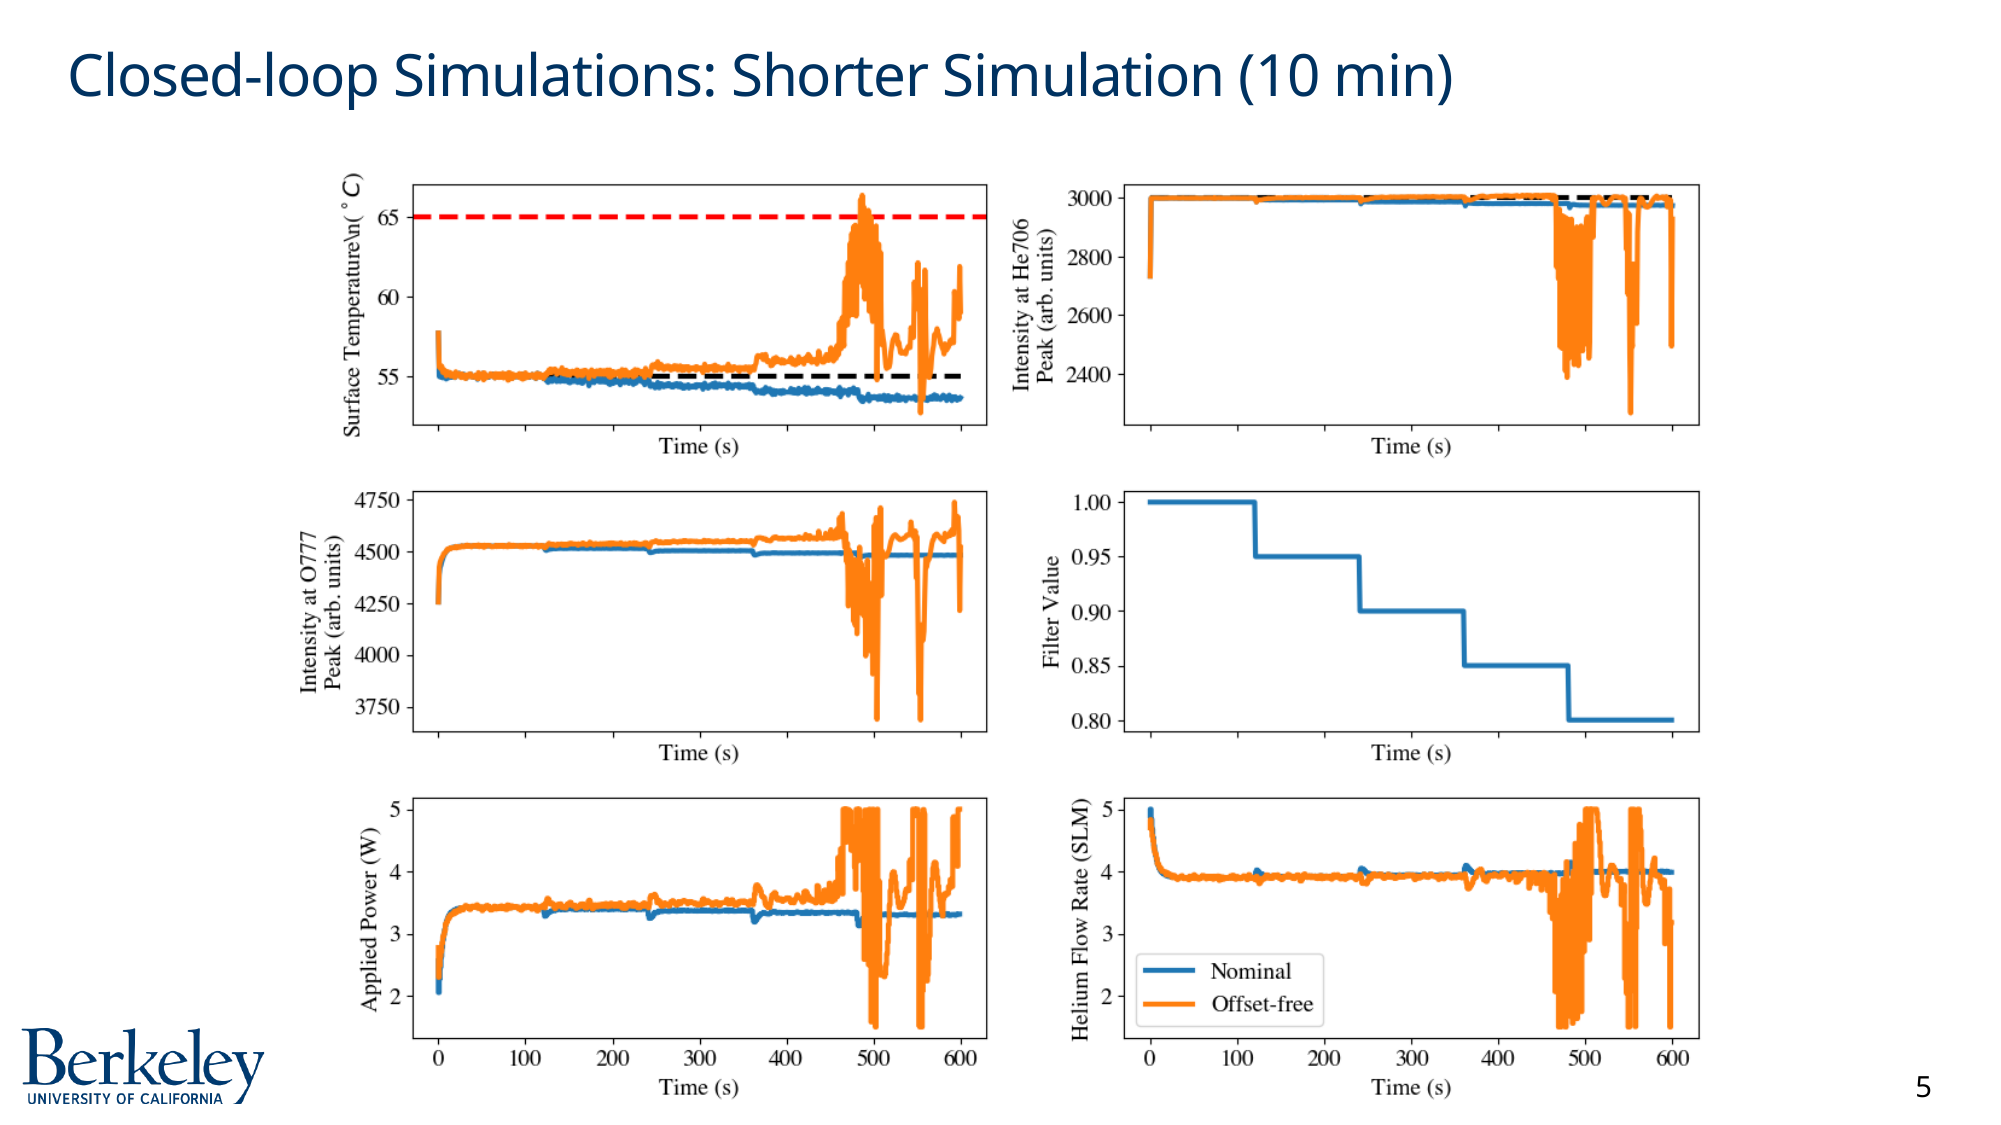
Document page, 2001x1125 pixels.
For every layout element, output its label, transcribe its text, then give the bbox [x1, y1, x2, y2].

title Closed-loop Simulations: Shorter Simulation (10 min) [52, 34, 1947, 112]
picture [275, 159, 1724, 1125]
